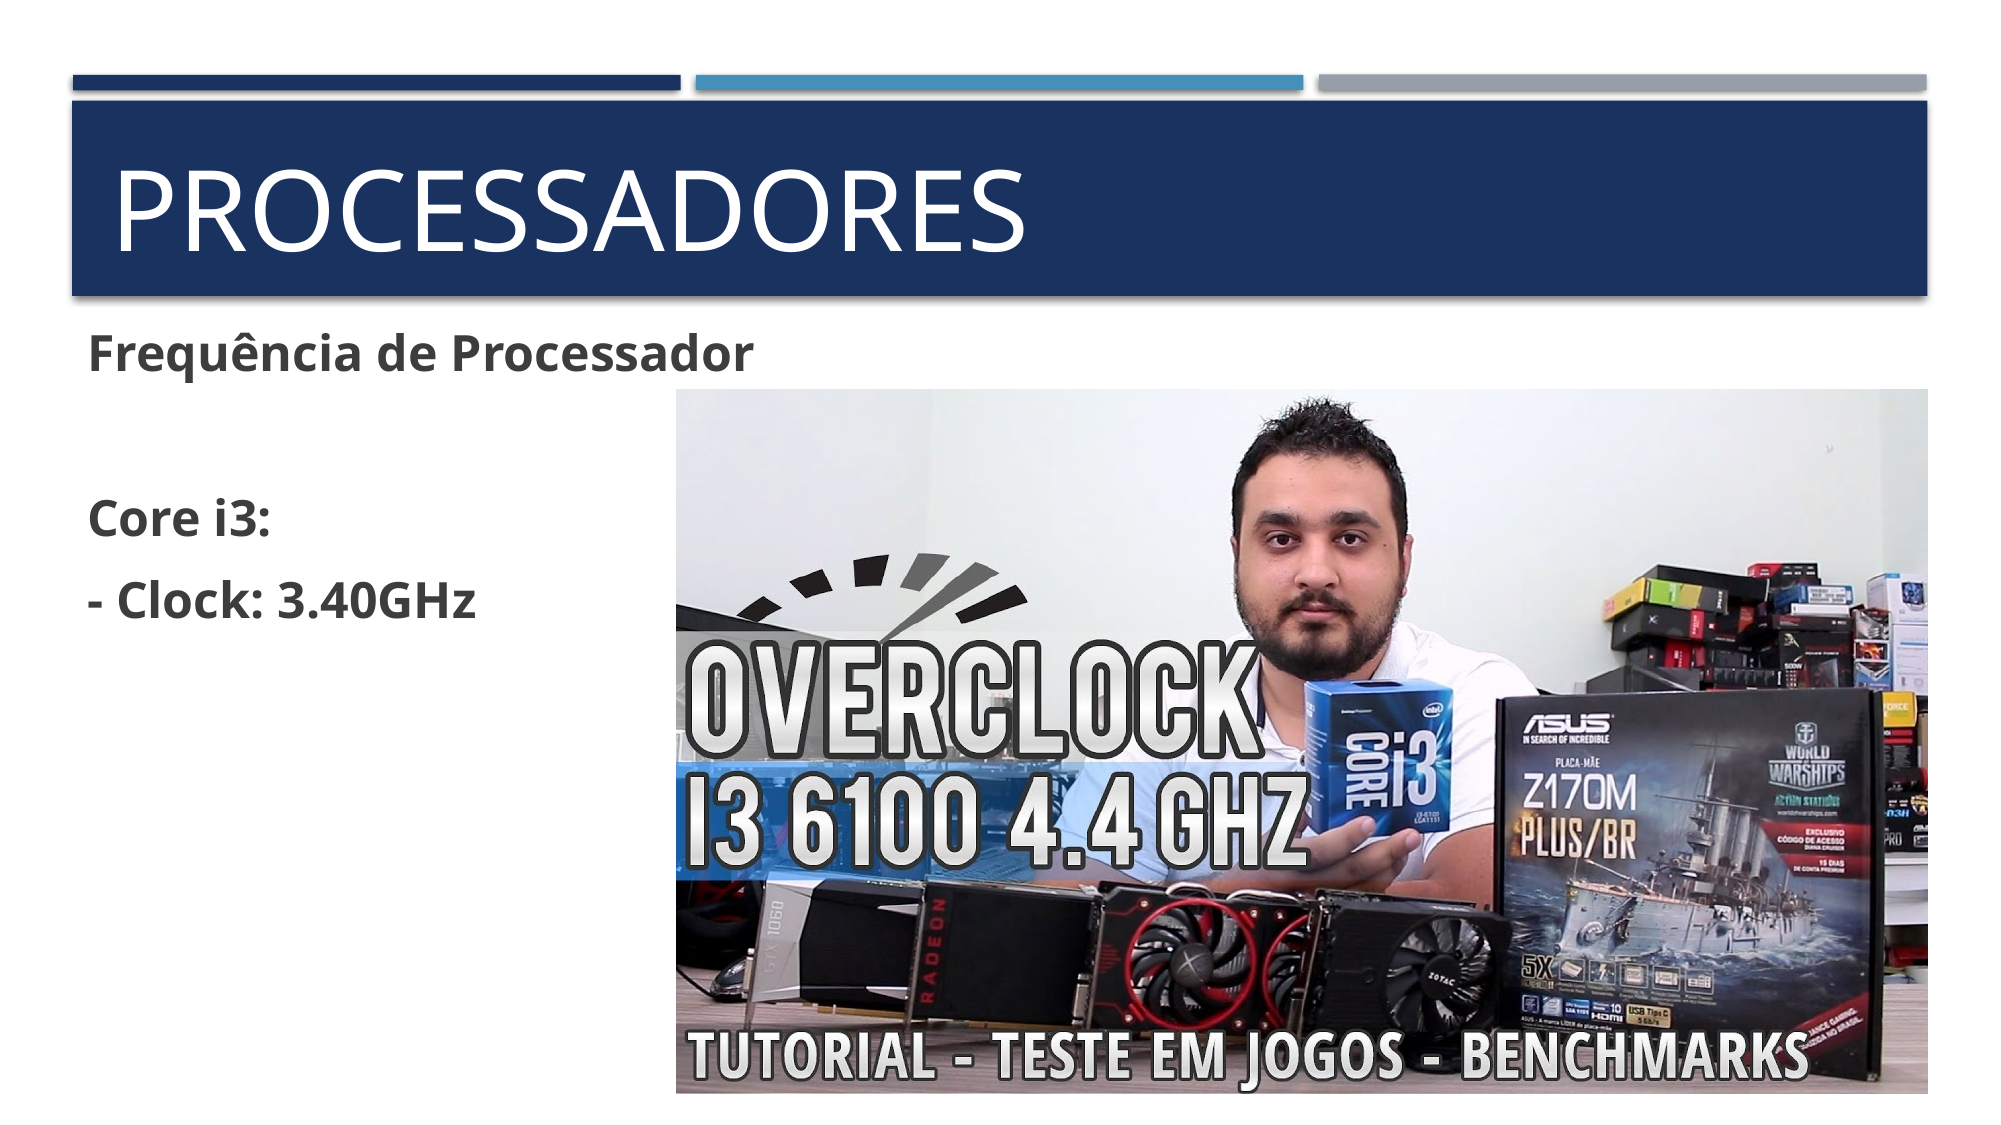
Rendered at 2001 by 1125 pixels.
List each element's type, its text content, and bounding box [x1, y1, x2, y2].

title processadores [95, 115, 1905, 282]
list Frequência de Processador Core i3: - Clock: 3.40GHz [72, 313, 1714, 917]
picture [675, 388, 1929, 1094]
